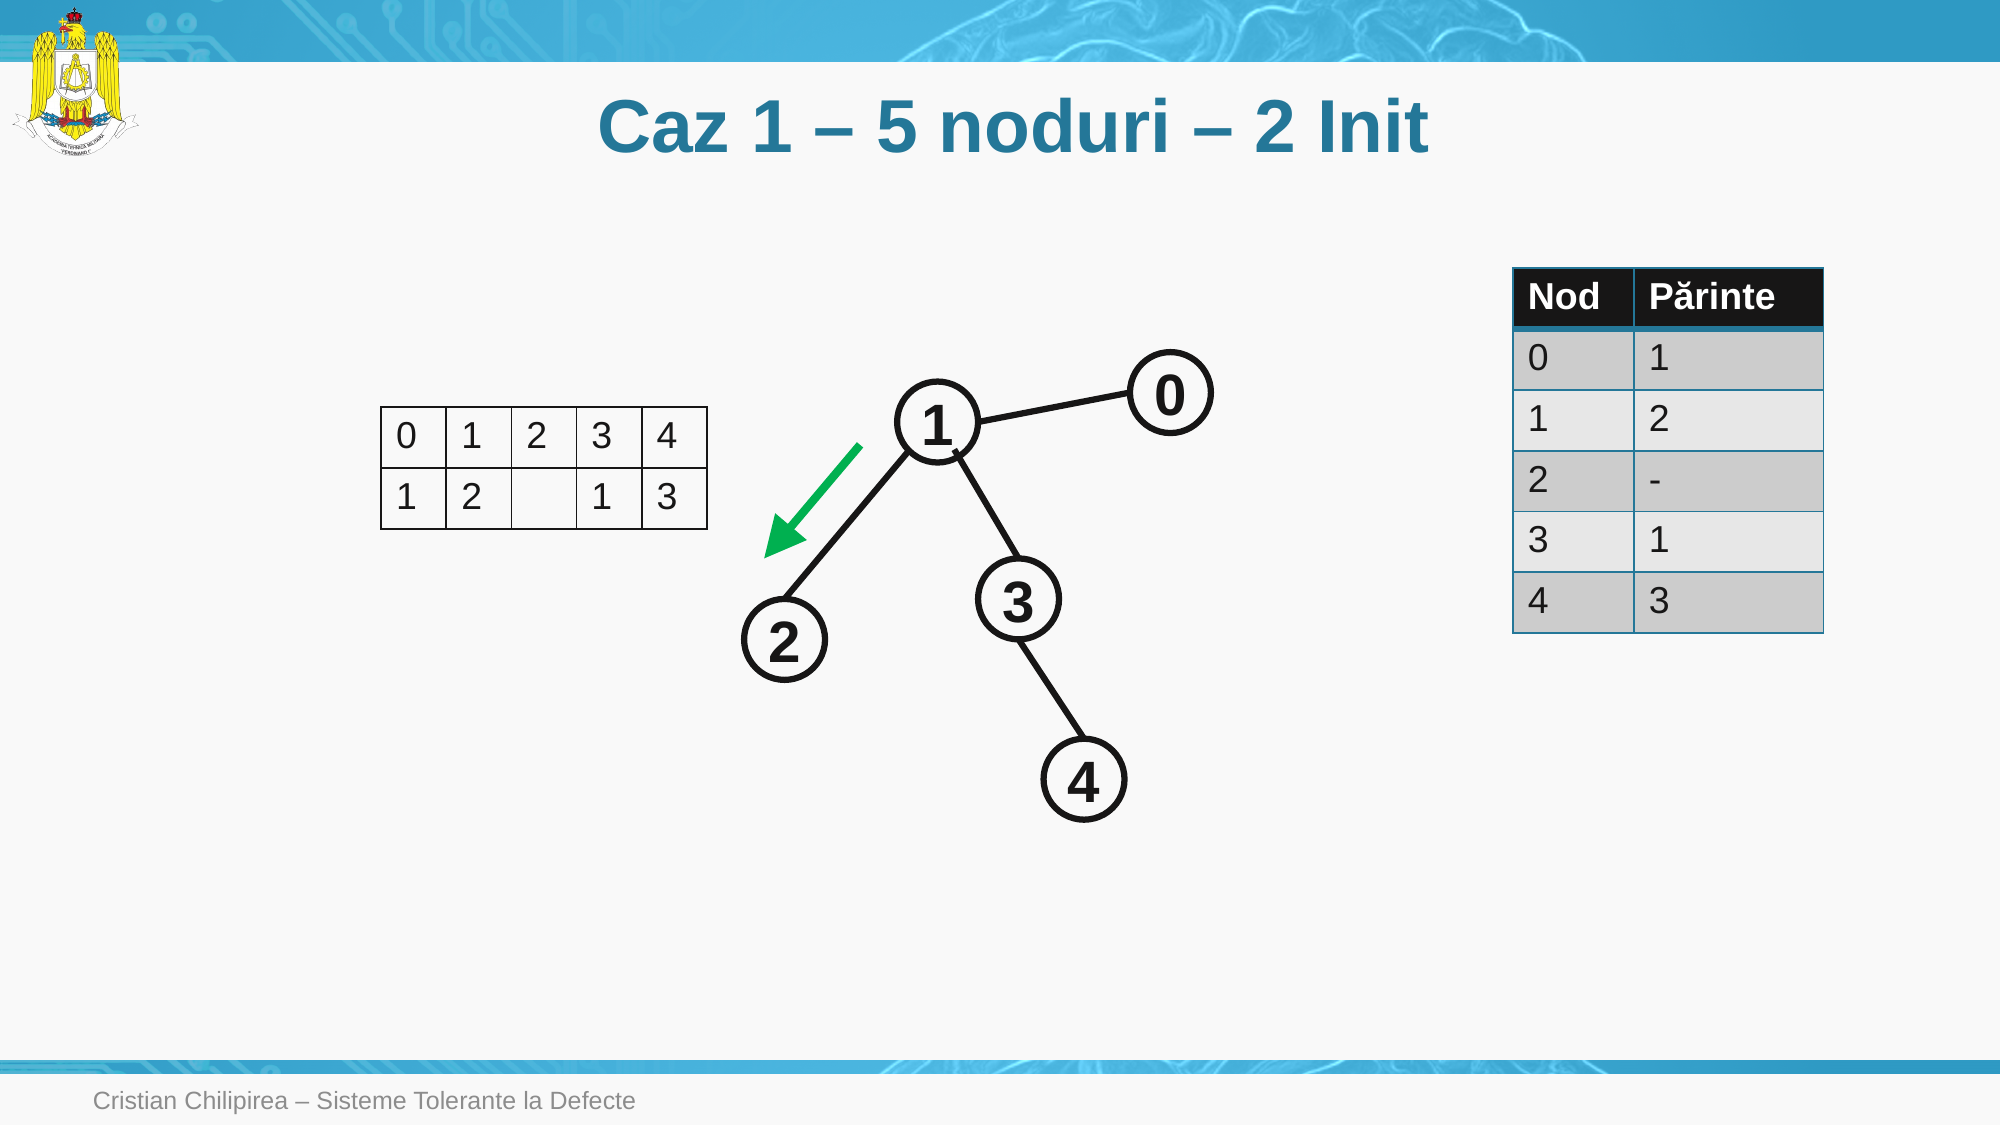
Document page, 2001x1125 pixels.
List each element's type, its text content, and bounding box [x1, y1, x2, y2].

table_cell 2 [447, 469, 511, 528]
table_header 2 [512, 408, 576, 467]
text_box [784, 450, 909, 599]
table_header 3 [577, 408, 641, 467]
table_cell 3 [1635, 573, 1823, 632]
table_header 1 [447, 408, 511, 467]
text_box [954, 449, 1019, 559]
table_cell 1 [1635, 332, 1823, 389]
table_header Nod [1514, 269, 1633, 326]
table_cell 3 [643, 469, 706, 528]
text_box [978, 392, 1130, 423]
text_box 4 [1043, 738, 1125, 820]
table_header 4 [643, 408, 706, 467]
table_cell 2 [1514, 452, 1633, 511]
table_cell 2 [1635, 391, 1823, 450]
table_cell 0 [1514, 332, 1633, 389]
table_cell 1 [577, 469, 641, 528]
table_cell 1 [1514, 391, 1633, 450]
table_header Părinte [1635, 269, 1823, 326]
text_box 2 [744, 599, 826, 680]
text_box 1 [897, 381, 978, 463]
footer Cristian Chilipirea – Sisteme Tolerante la Defecte [77, 1073, 1338, 1125]
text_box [764, 444, 861, 559]
table_cell 1 [382, 469, 445, 528]
picture [0, 1060, 2000, 1074]
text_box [1018, 639, 1085, 739]
table_cell 4 [1514, 573, 1633, 632]
table_cell 3 [1514, 512, 1633, 571]
title Caz 1 – 5 noduri – 2 Init [150, 76, 1876, 180]
table_cell - [1635, 452, 1823, 511]
table_cell 1 [1635, 512, 1823, 571]
table_cell [512, 469, 576, 528]
text_box 3 [978, 558, 1060, 640]
text_box 0 [1130, 352, 1211, 434]
picture [0, 0, 2000, 156]
table_header 0 [382, 408, 445, 467]
